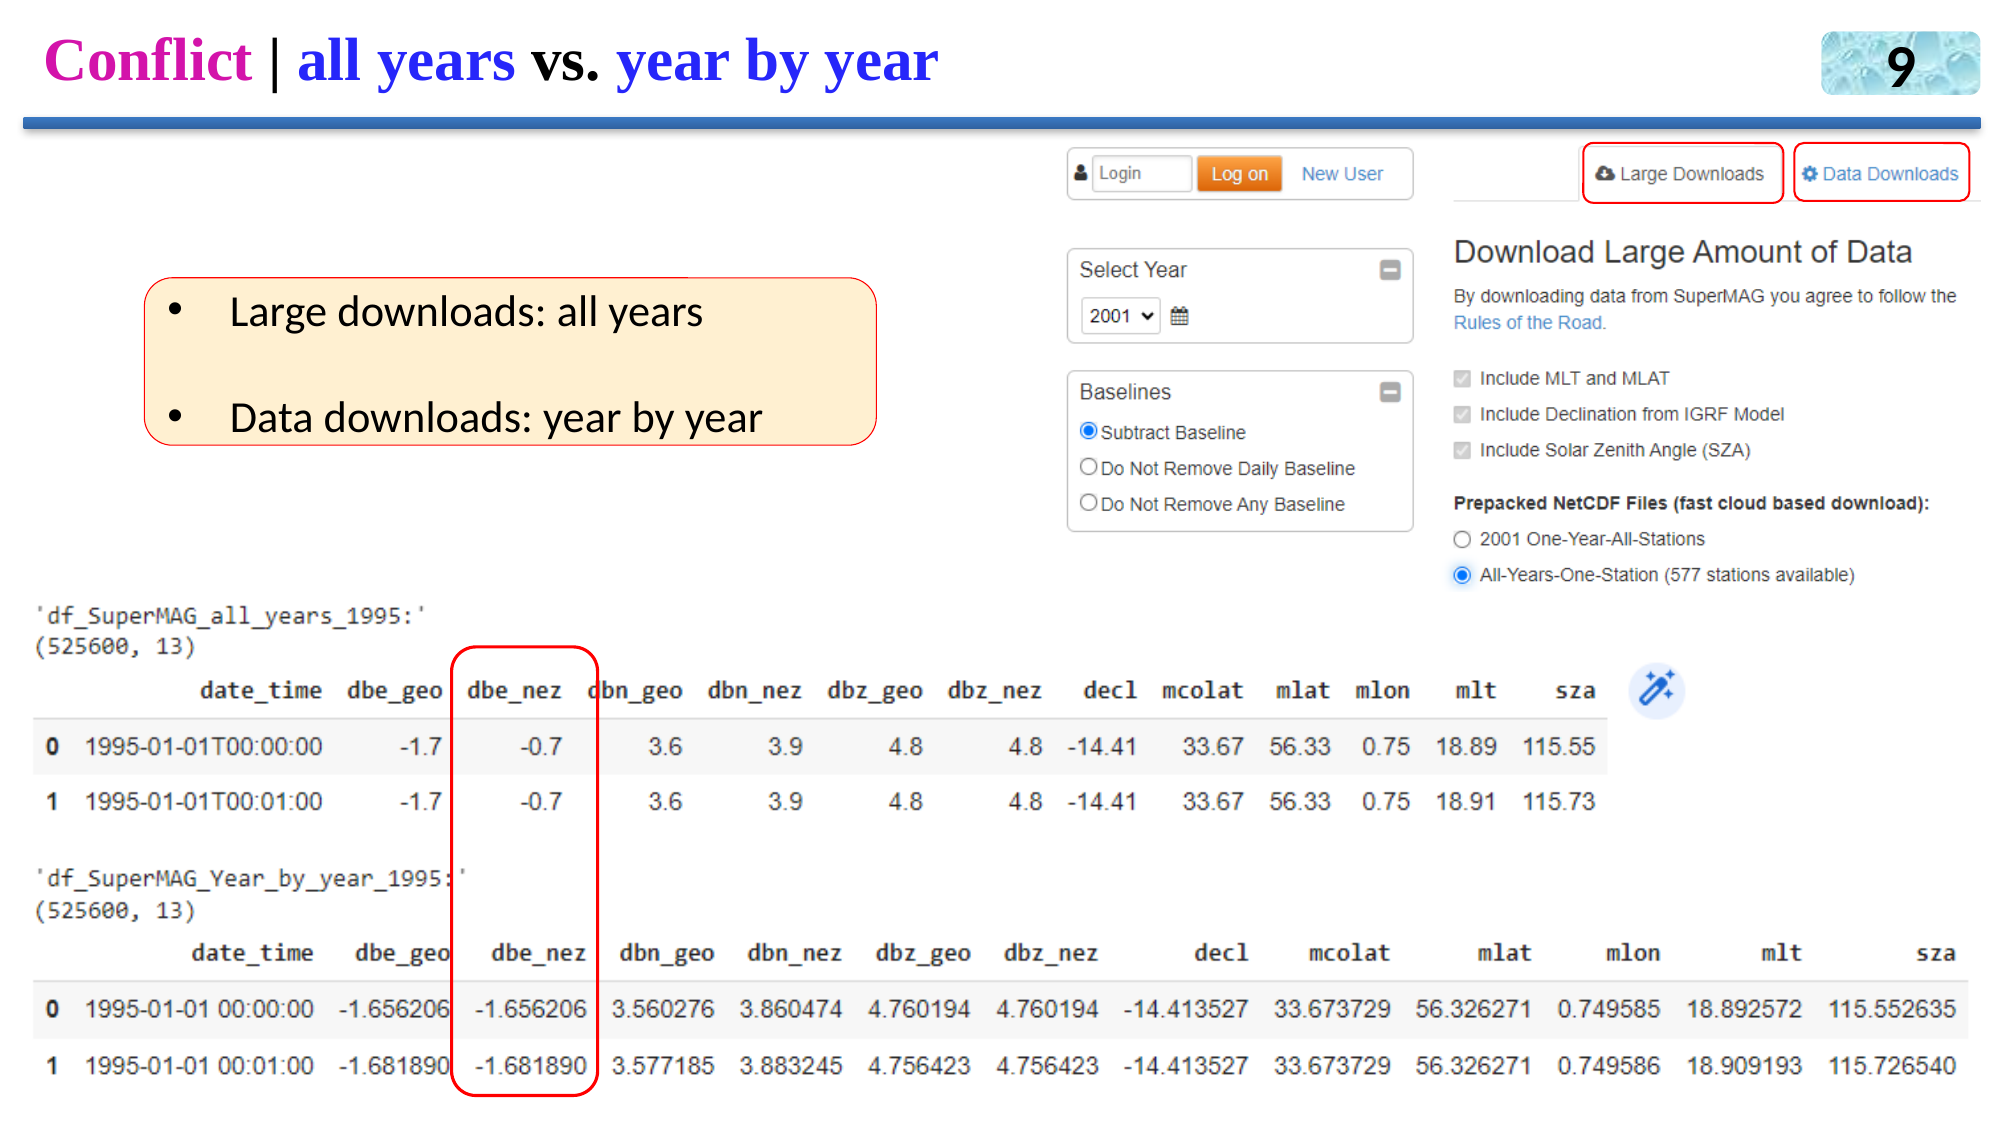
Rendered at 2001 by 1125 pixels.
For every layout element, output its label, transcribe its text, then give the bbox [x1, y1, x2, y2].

text_box 9 [1821, 31, 1981, 95]
picture [1063, 142, 1981, 592]
title Conflict | all years vs. year by year [23, 19, 1440, 104]
picture [23, 594, 1981, 1103]
text_box [23, 117, 1981, 129]
text_box Large downloads: all years Data downloads: year by year [143, 276, 878, 447]
